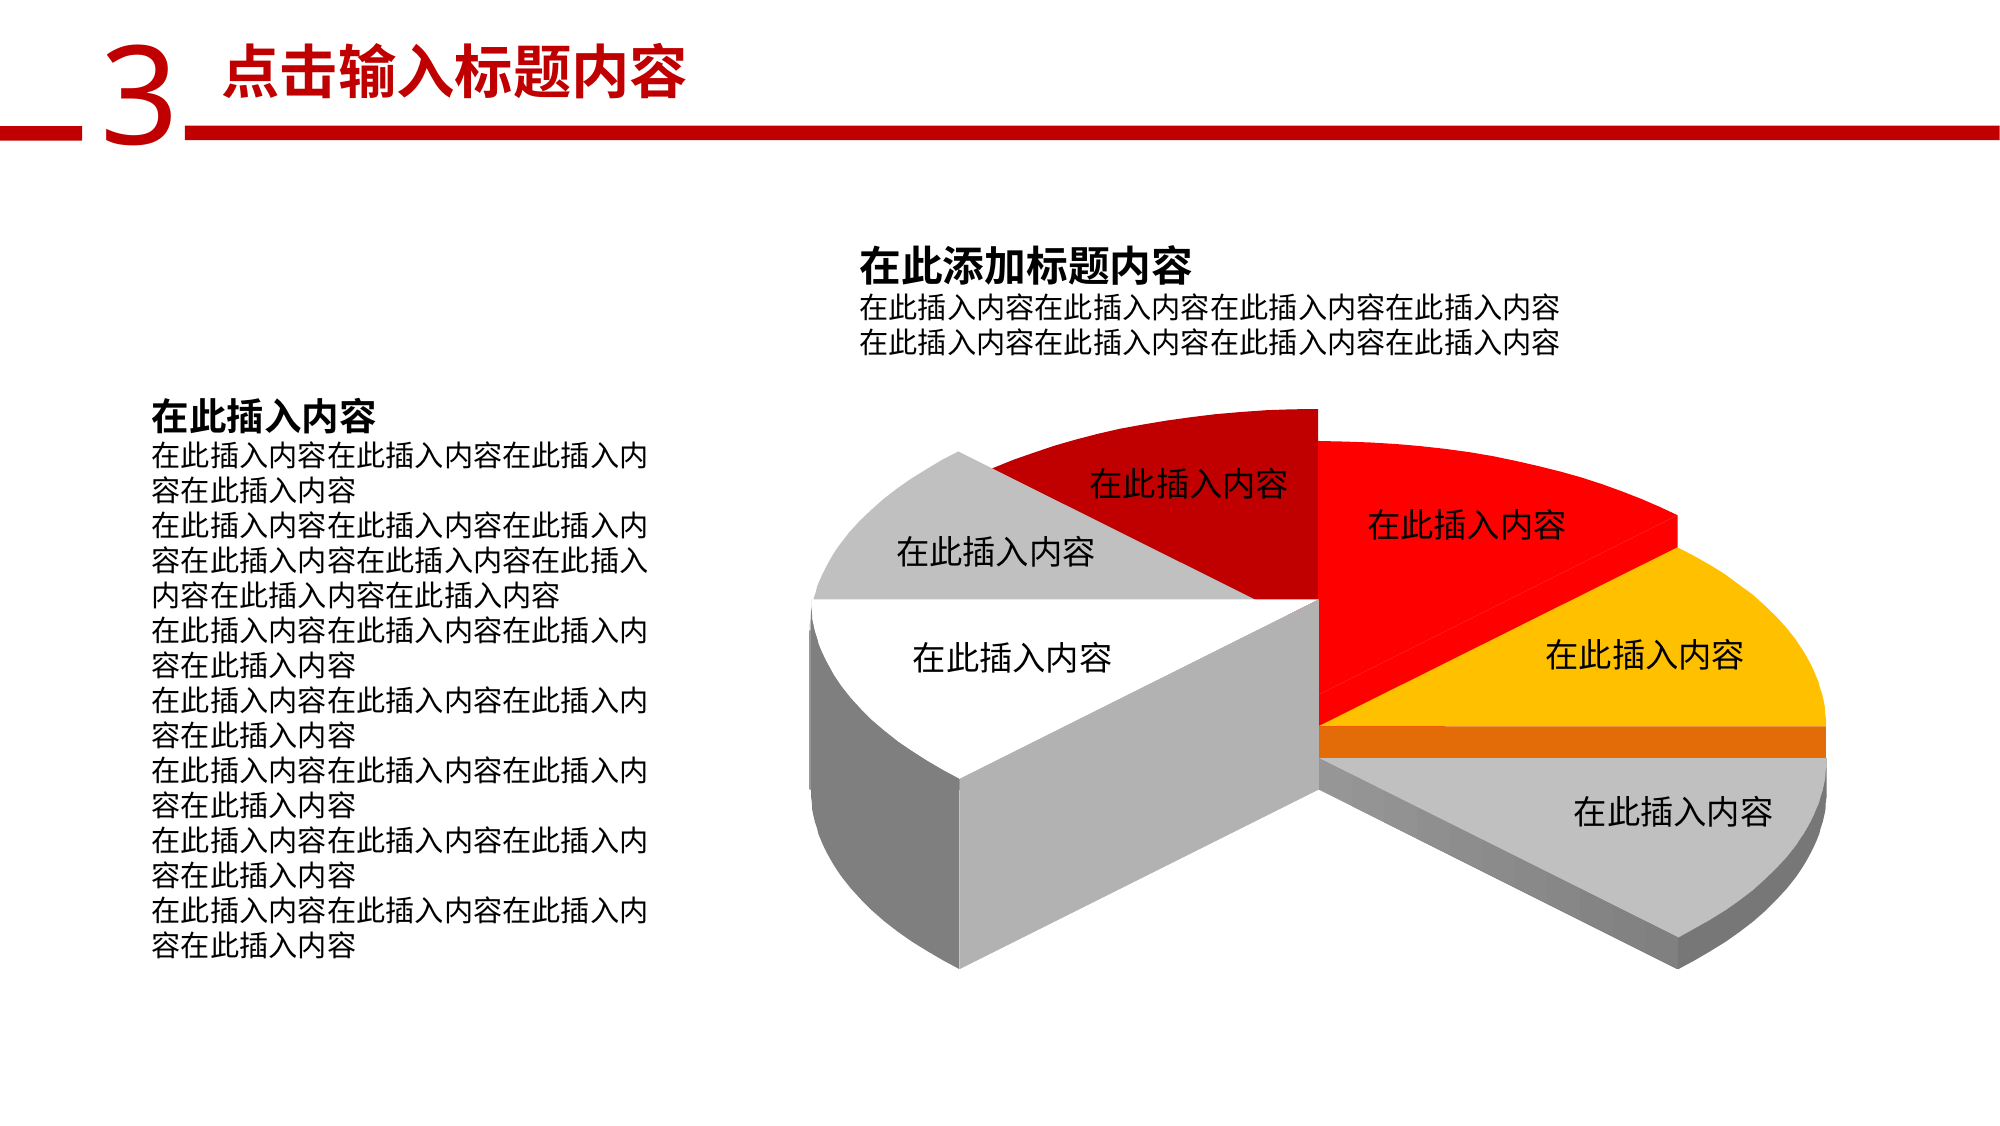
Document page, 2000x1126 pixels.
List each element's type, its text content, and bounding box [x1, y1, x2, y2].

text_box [1318, 757, 1827, 970]
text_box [810, 599, 1320, 970]
text_box 在此插入内容 在此插入内容在此插入内容在此插入内容在此插入内容 在此插入内容在此插入内容在此插入内容在此插入内容在此插入内容在此插入内容在此插入内容在此插入内容 在此插入内容在此插入内容在此插入内容在此插入内容 在此插入内容在此插入内容在此插入内容在此插入内容 在此插入内容在此插入内容在此插入内容在此插入内容 在此插入内容在此插入内容在此插入内容在此插入内容 在此插入内容在此插入内容在此插入内容在此插入内容 [136, 385, 693, 1005]
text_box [958, 408, 1319, 449]
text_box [1317, 440, 1678, 545]
text_box 点击输入标题内容 [185, 27, 725, 113]
text_box 在此添加标题内容 在此插入内容在此插入内容在此插入内容在此插入内容 在此插入内容在此插入内容在此插入内容在此插入内容 [844, 231, 1581, 367]
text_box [809, 451, 1319, 598]
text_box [1317, 547, 1827, 757]
